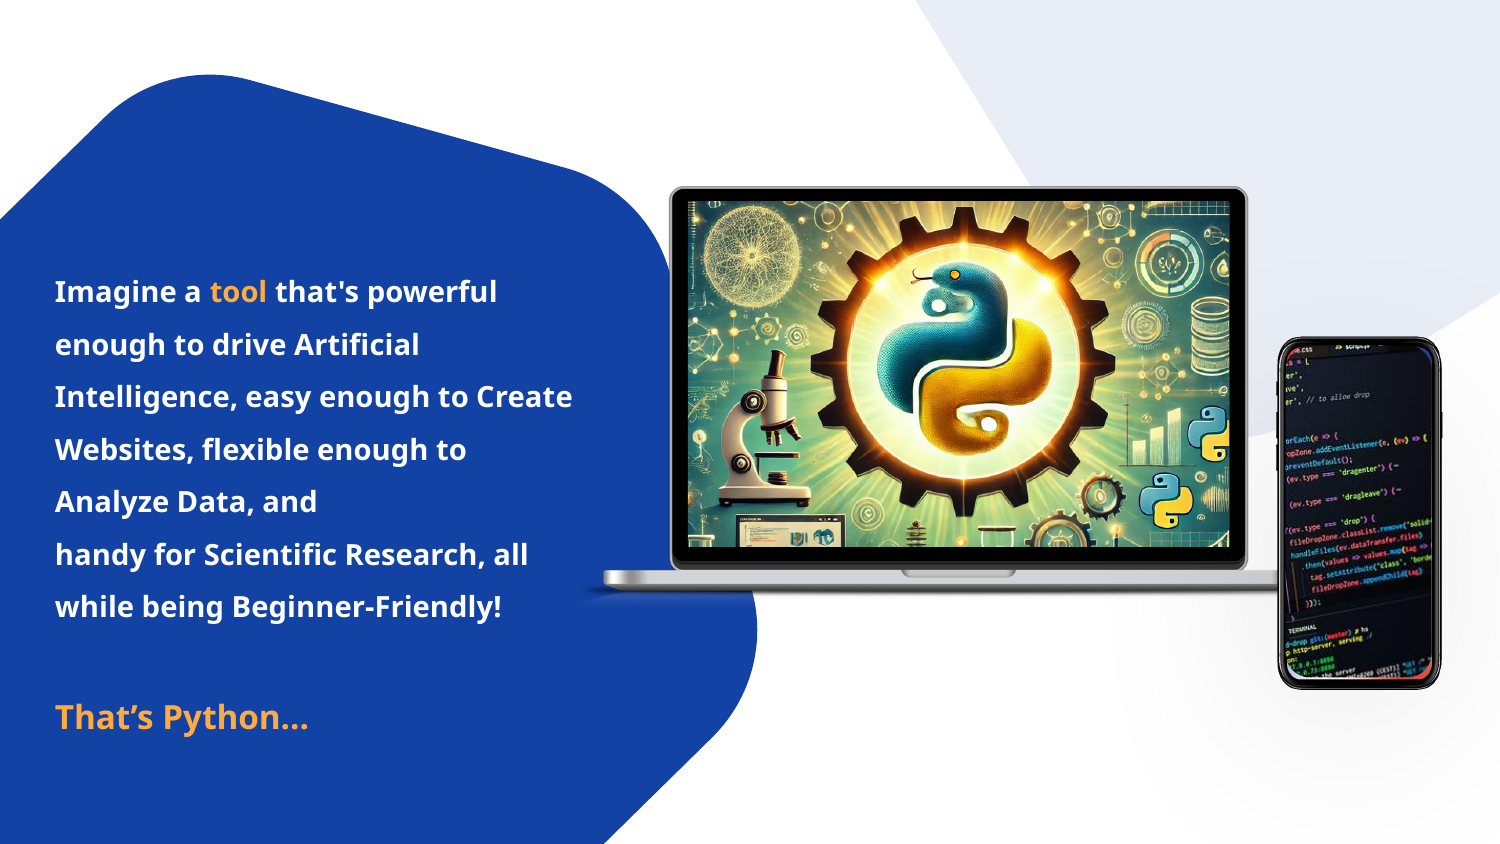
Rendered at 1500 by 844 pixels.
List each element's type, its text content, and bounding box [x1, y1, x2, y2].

list Imagine a tool that's powerful enough to drive Artificial Intelligence, easy enough to Create Websites, flexible enough to Analyze Data, and handy for Scientific Research, all while being Beginner-Friendly! That’s Python… [39, 250, 592, 742]
picture [547, 167, 1449, 698]
